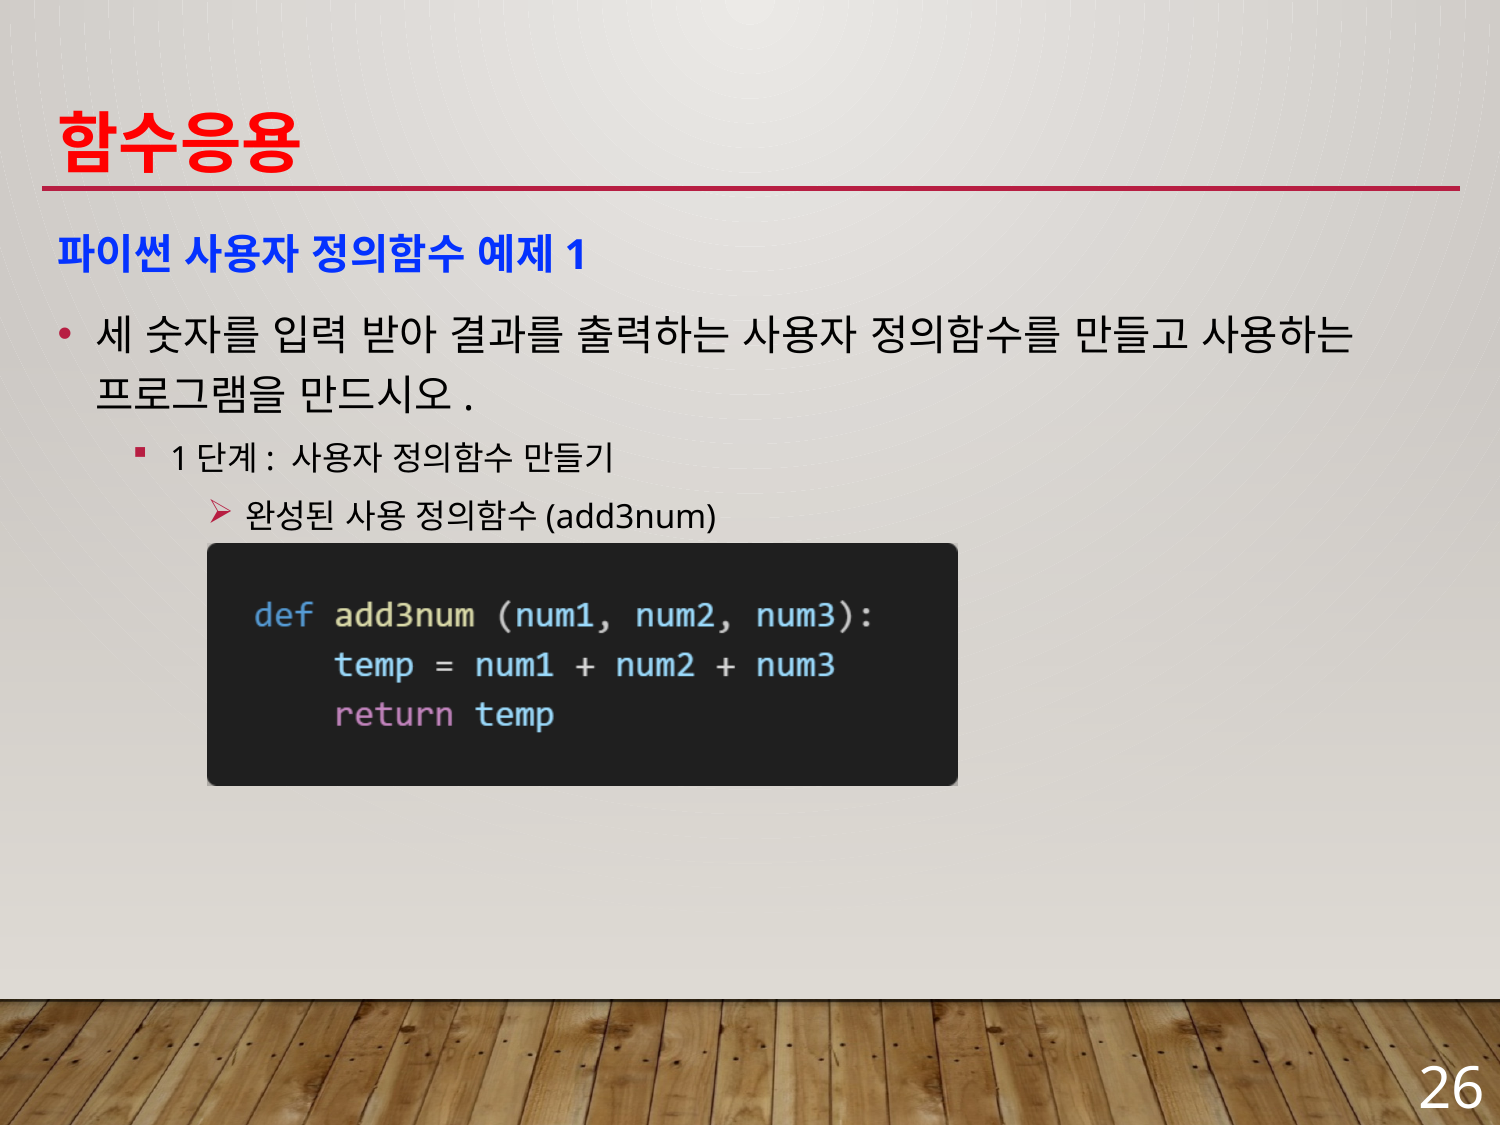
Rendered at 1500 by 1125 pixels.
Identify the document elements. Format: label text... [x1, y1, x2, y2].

list 파이썬 사용자 정의함수 예제1 세 숫자를 입력 받아 결과를 출력하는 사용자 정의함수를 만들고 사용하는 프로그램을 만드시오. 1단계: 사용자 정의함수 만들기 완성된 사용 정의함수(add3num) [42, 210, 1461, 993]
title 함수응용 [42, 16, 1461, 189]
picture [207, 543, 958, 787]
picture [0, 999, 1500, 1125]
